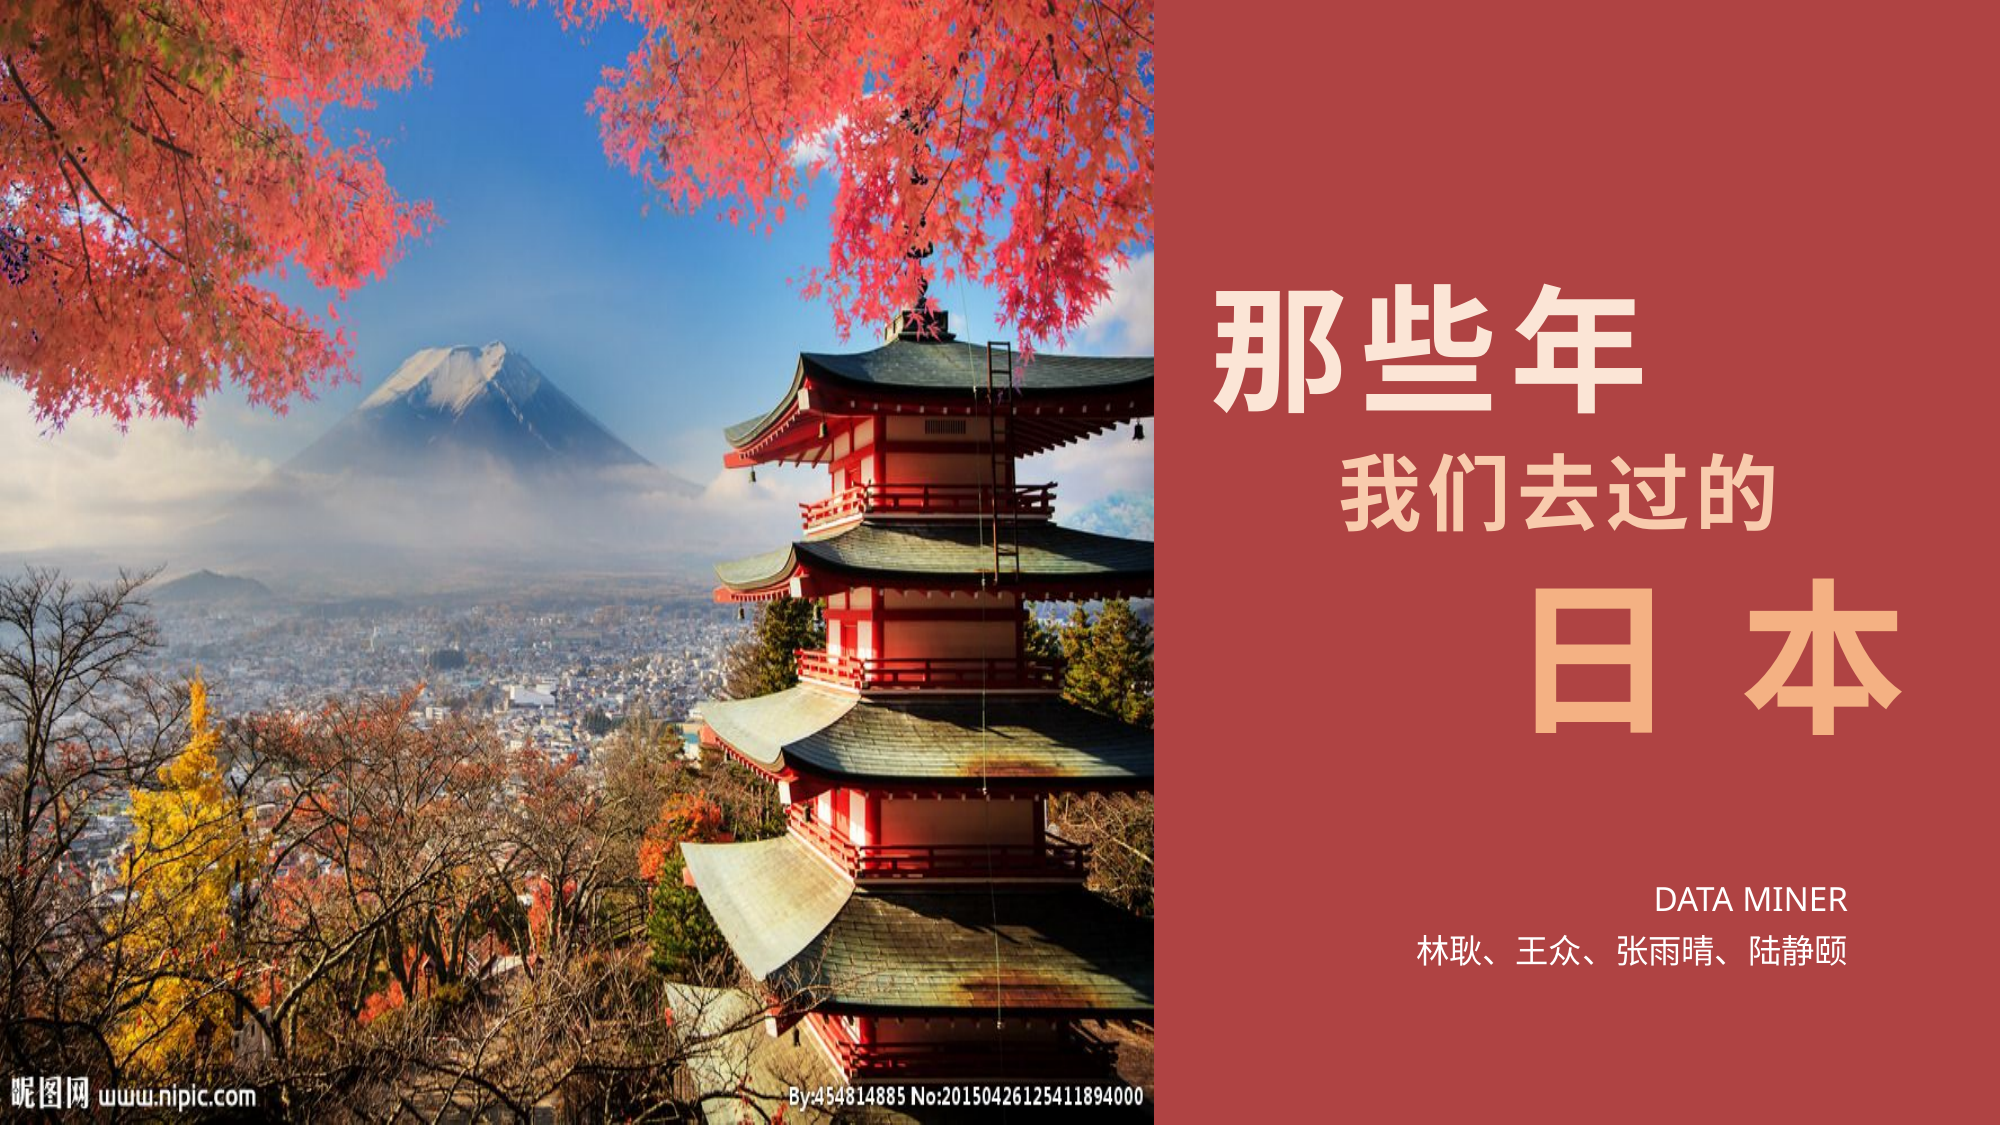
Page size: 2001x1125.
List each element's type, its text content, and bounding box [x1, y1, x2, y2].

text_box 那些年 我们去过的 日 本 [1195, 256, 1922, 761]
picture [0, 0, 1154, 1125]
text_box DATA MINER 林耿、王众、张雨晴、陆静颐 [1154, 860, 1863, 977]
